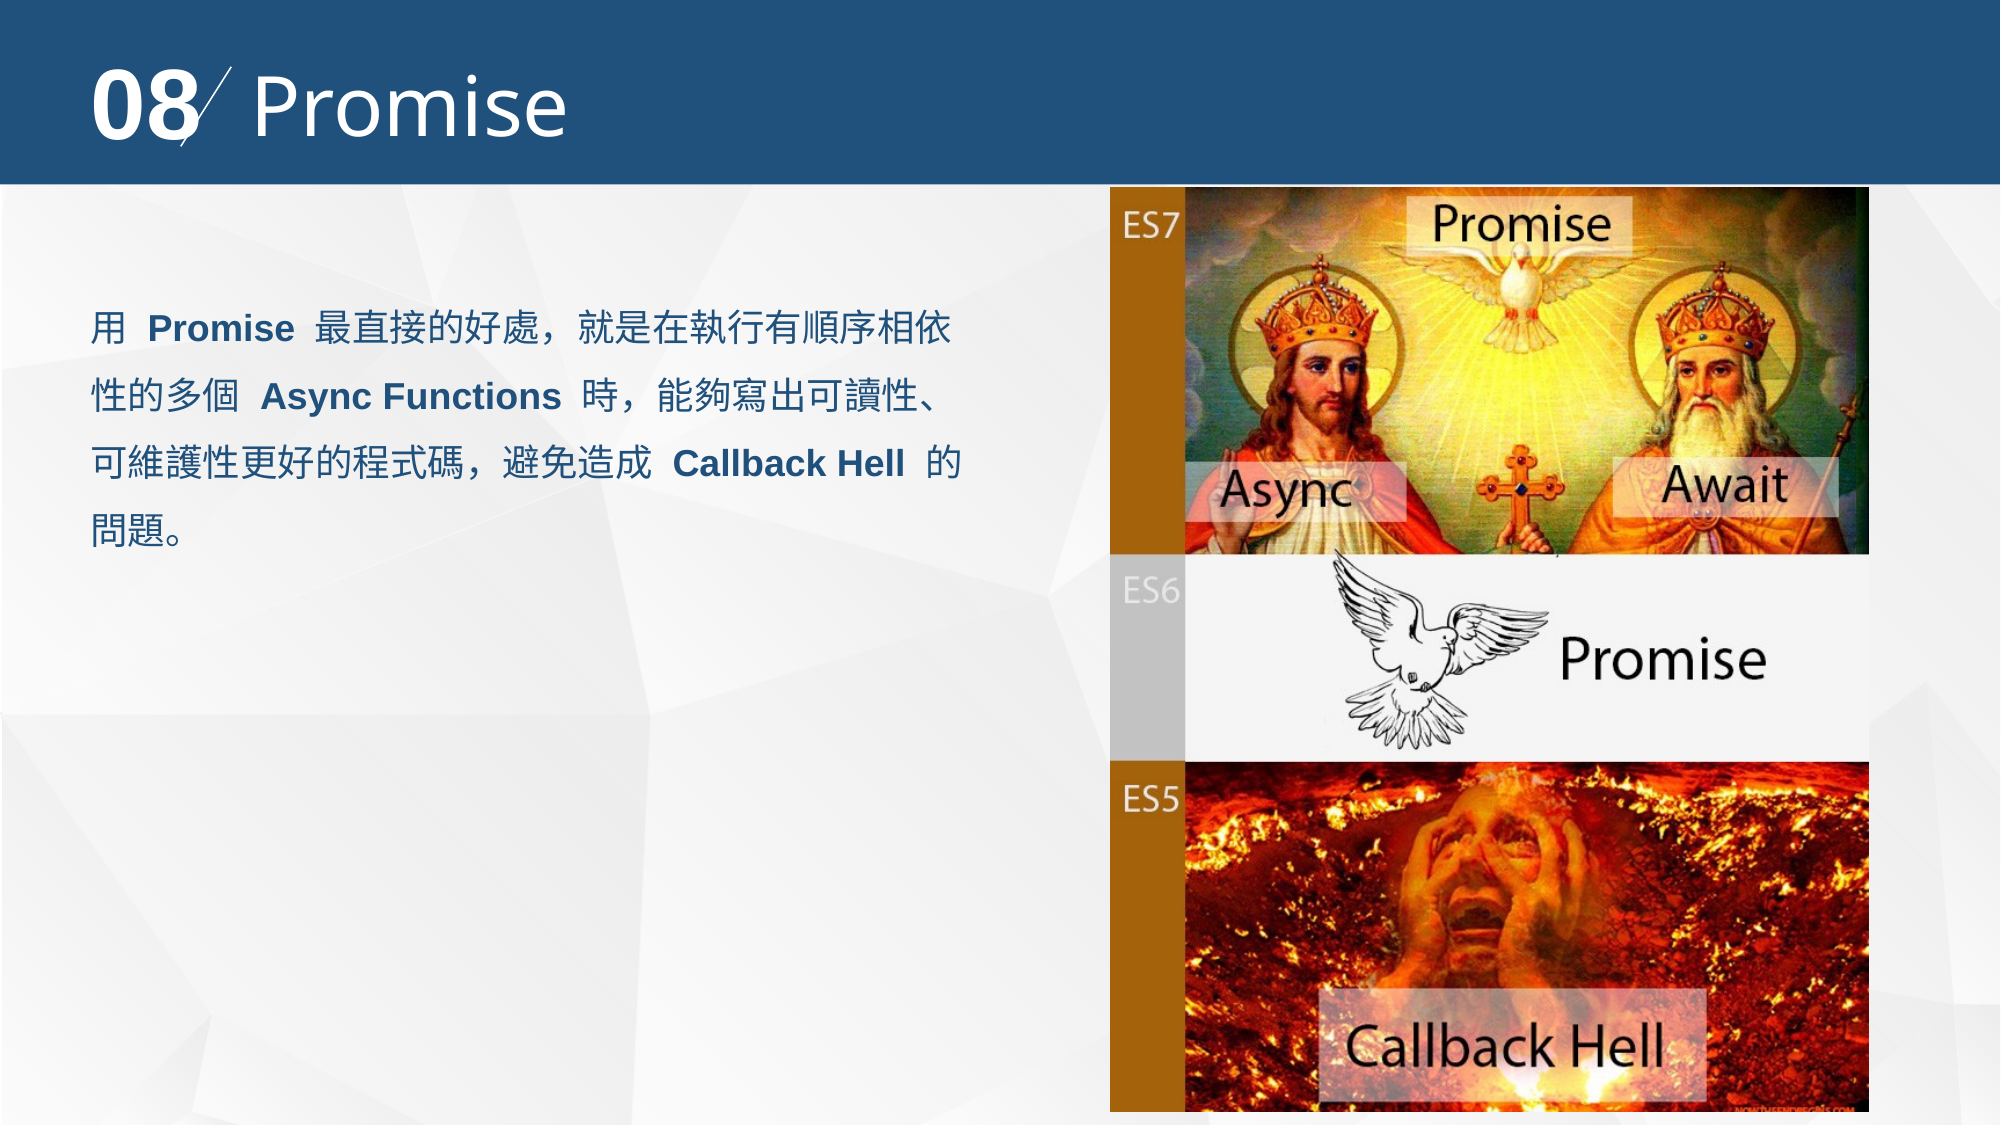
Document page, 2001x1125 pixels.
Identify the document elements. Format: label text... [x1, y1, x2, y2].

picture [0, 0, 2001, 1125]
list Promise [235, 57, 1768, 139]
list 08 [75, 45, 218, 212]
text_box 用 Promise 最直接的好處，就是在執行有順序相依性的多個 Async Functions 時，能夠寫出可讀性、可維護性更好的程式碼，避免造成 Callback Hell 的問題。 [75, 274, 1000, 1046]
